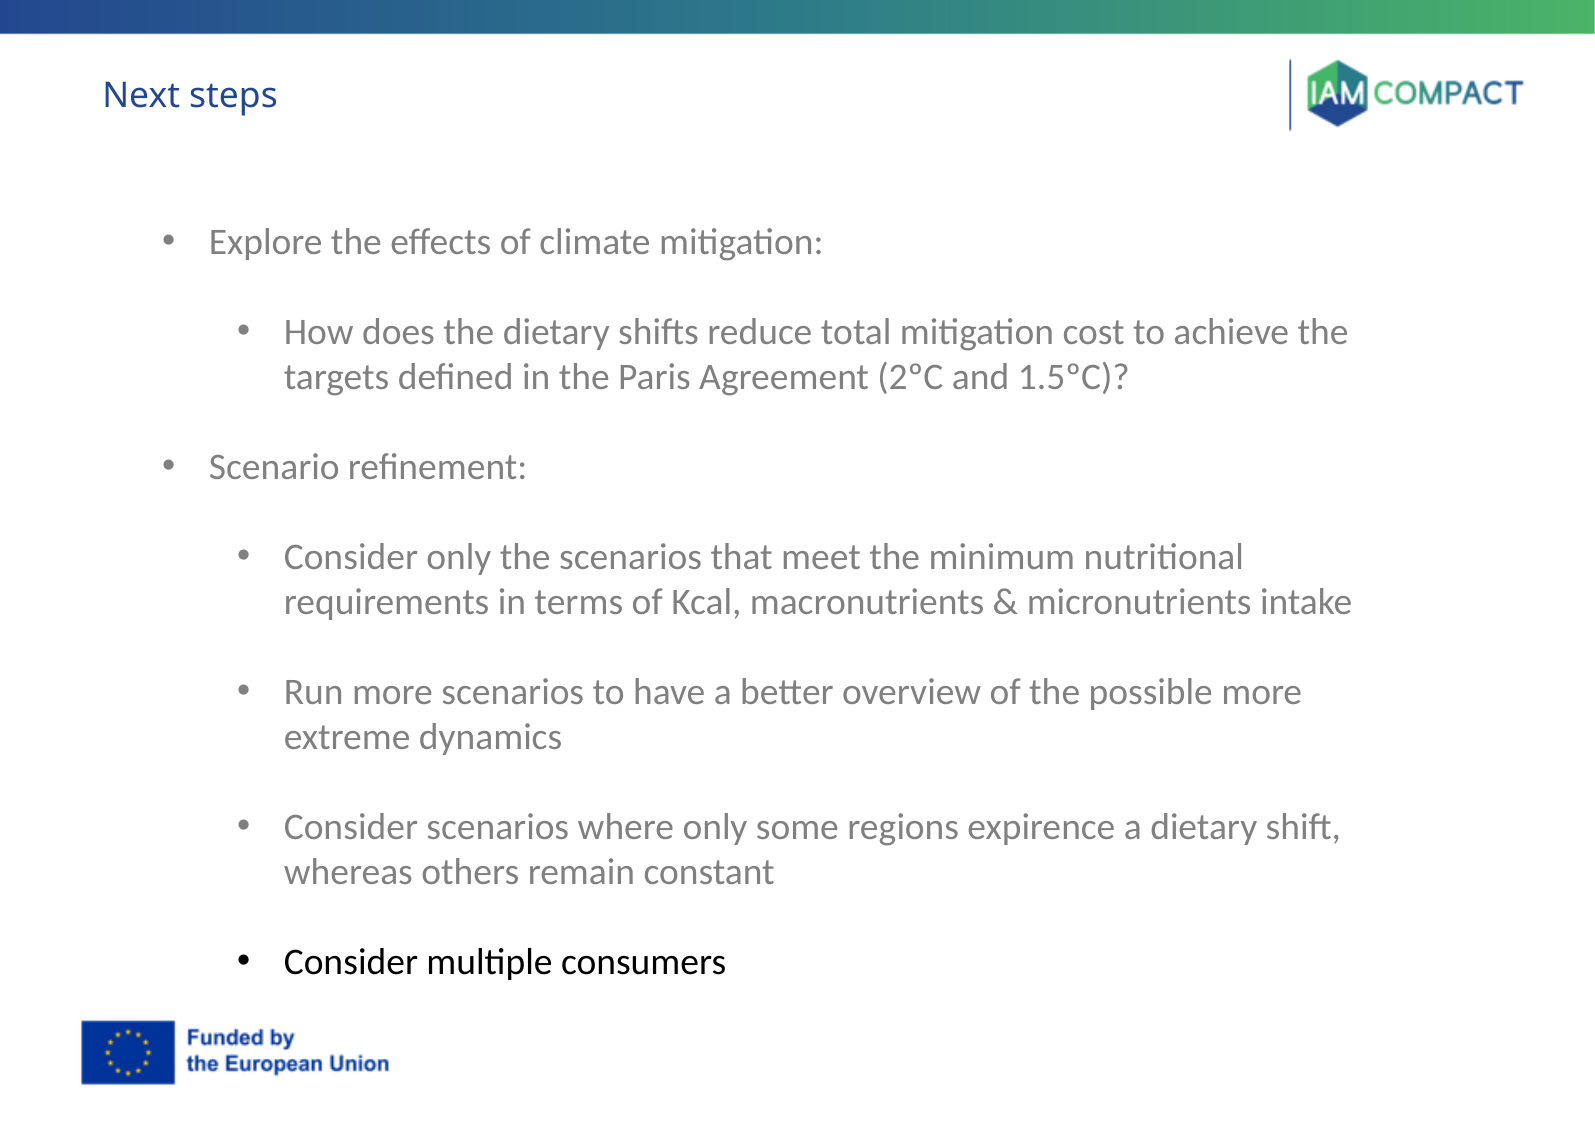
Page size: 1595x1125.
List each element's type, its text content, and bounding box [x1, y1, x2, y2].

text_box Explore the effects of climate mitigation: How does the dietary shifts reduce total mitigation cost to achieve the targets defined in the Paris Agreement (2ºC and 1.5ºC)? Scenario refinement: Consider only the scenarios that meet the minimum nutritional requirements in terms of Kcal, macronutrients & micronutrients intake Run more scenarios to have a better overview of the possible more extreme dynamics Consider scenarios where only some regions expirence a dietary shift, whereas others remain constant Consider multiple consumers [147, 209, 1434, 990]
title Next steps [87, 59, 1273, 132]
picture [0, 0, 1595, 1125]
